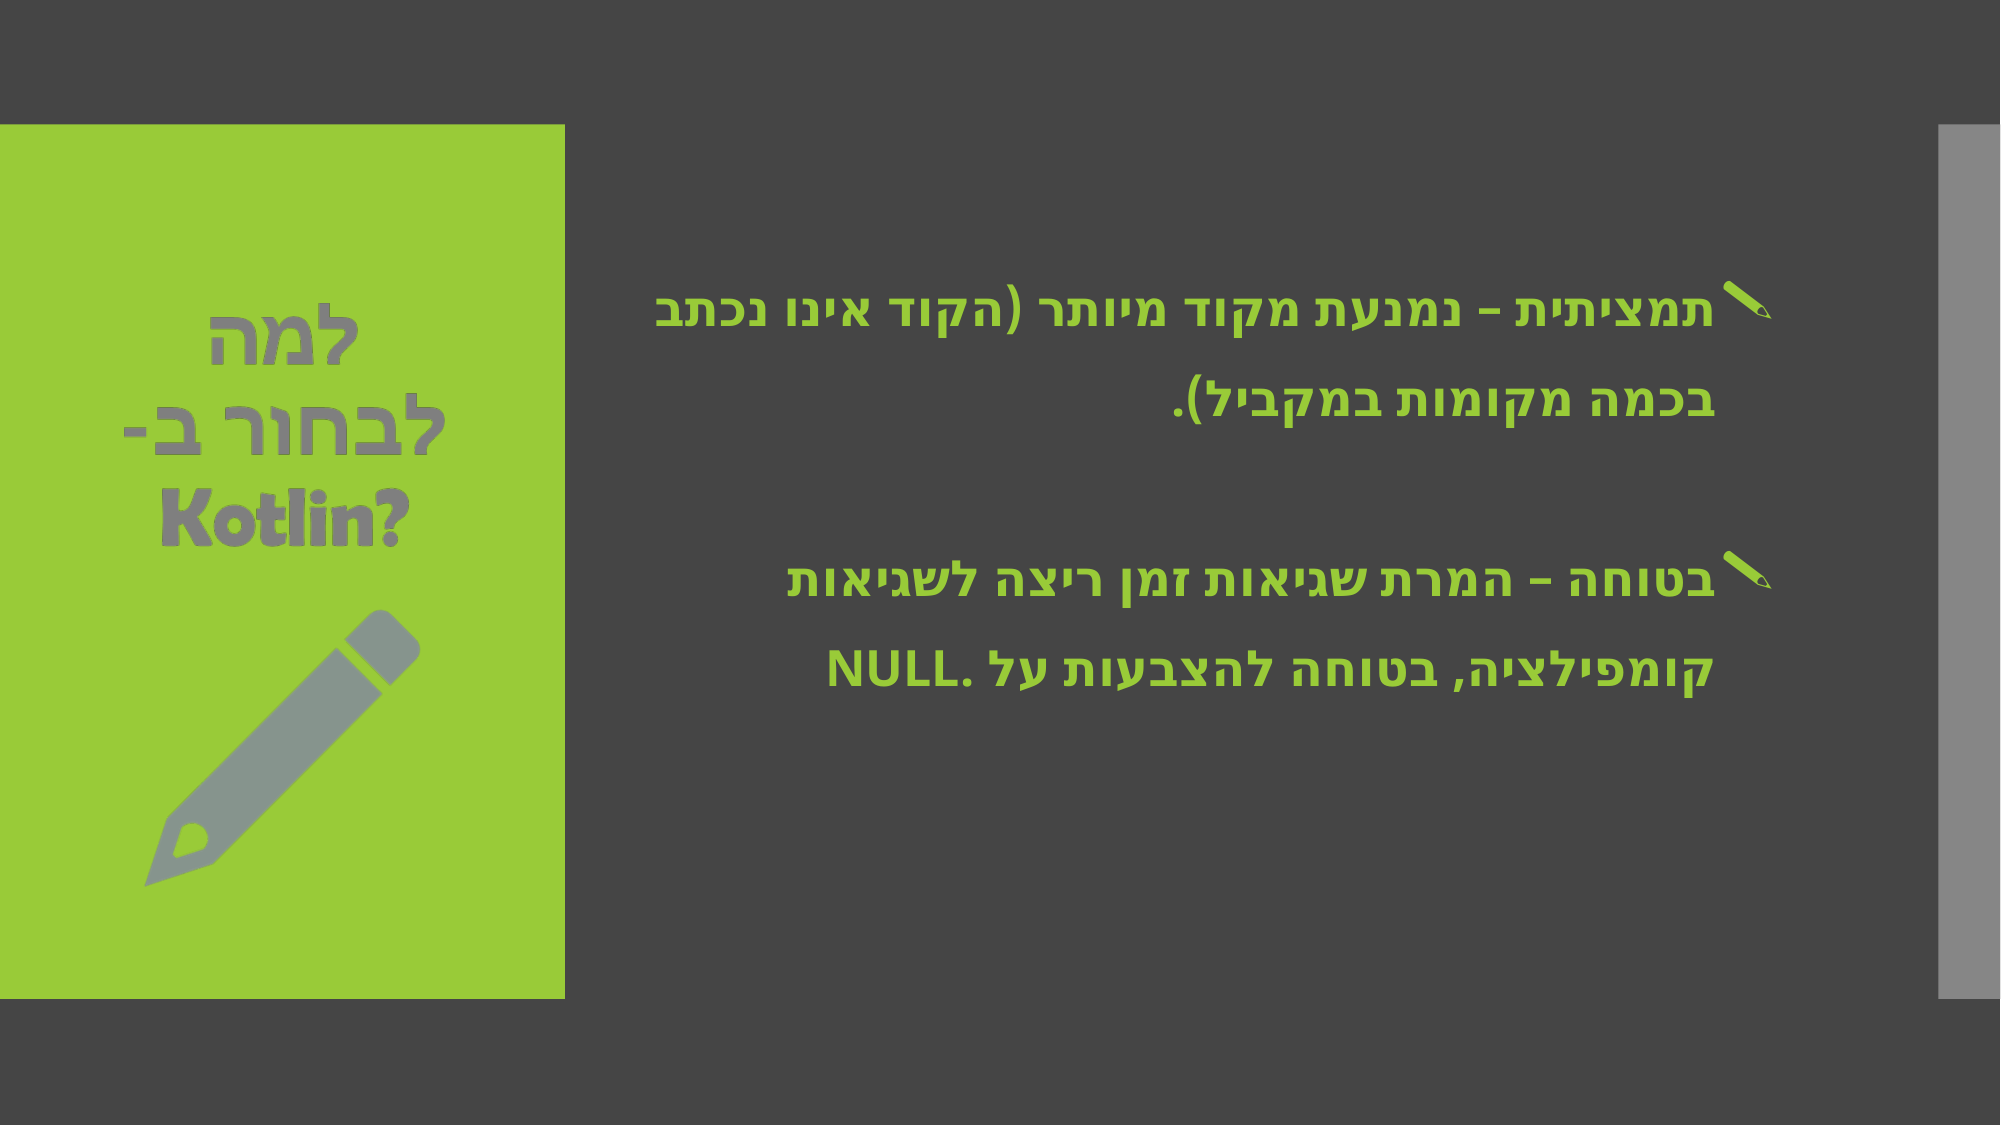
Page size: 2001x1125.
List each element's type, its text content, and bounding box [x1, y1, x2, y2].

text_box תמציתית – נמנעת מקוד מיותר (הקוד אינו נכתב בכמה מקומות במקביל). בטוחה – המרת שגיאות זמן ריצה לשגיאות קומפילציה, בטוחה להצבעות על .NULL [548, 238, 1788, 794]
picture [68, 259, 497, 911]
